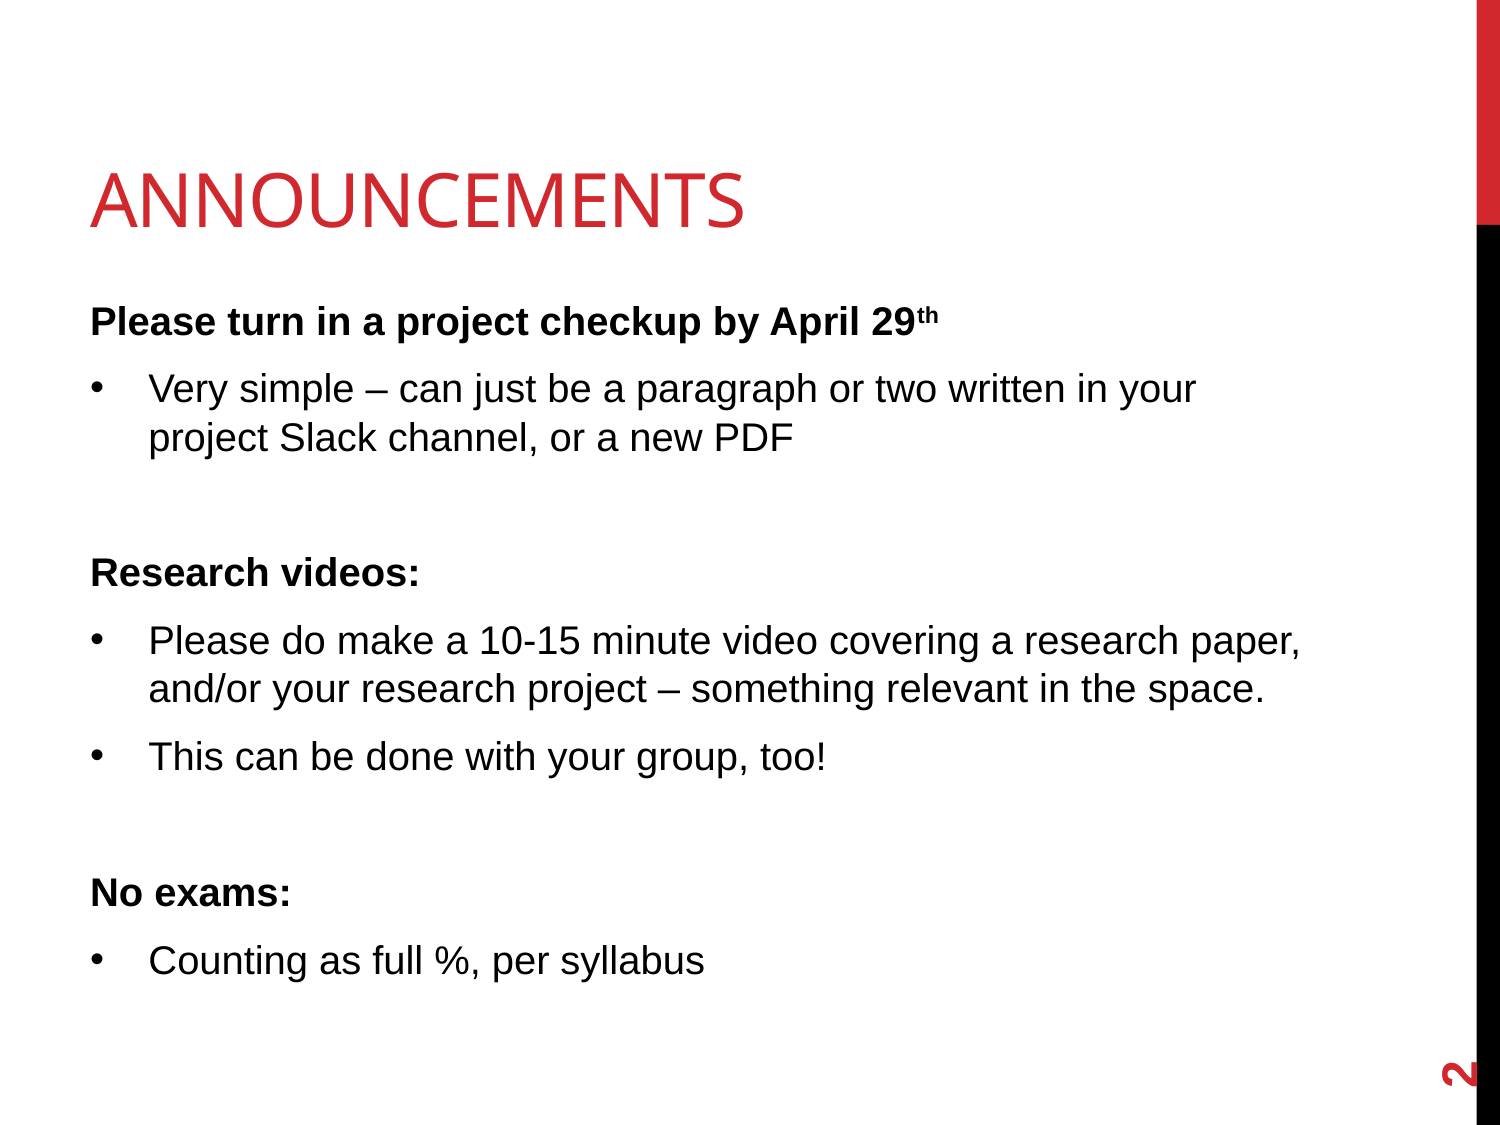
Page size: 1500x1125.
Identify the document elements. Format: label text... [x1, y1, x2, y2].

list Please turn in a project checkup by April 29th Very simple – can just be a paragraph or two written in your project Slack channel, or a new PDF Research videos: Please do make a 10-15 minute video covering a research paper, and/or your research project – something relevant in the space. This can be done with your group, too! No exams: Counting as full %, per syllabus [75, 287, 1325, 1005]
title Announcements [75, 25, 1025, 250]
slide_number 2 [1427, 887, 1488, 1104]
